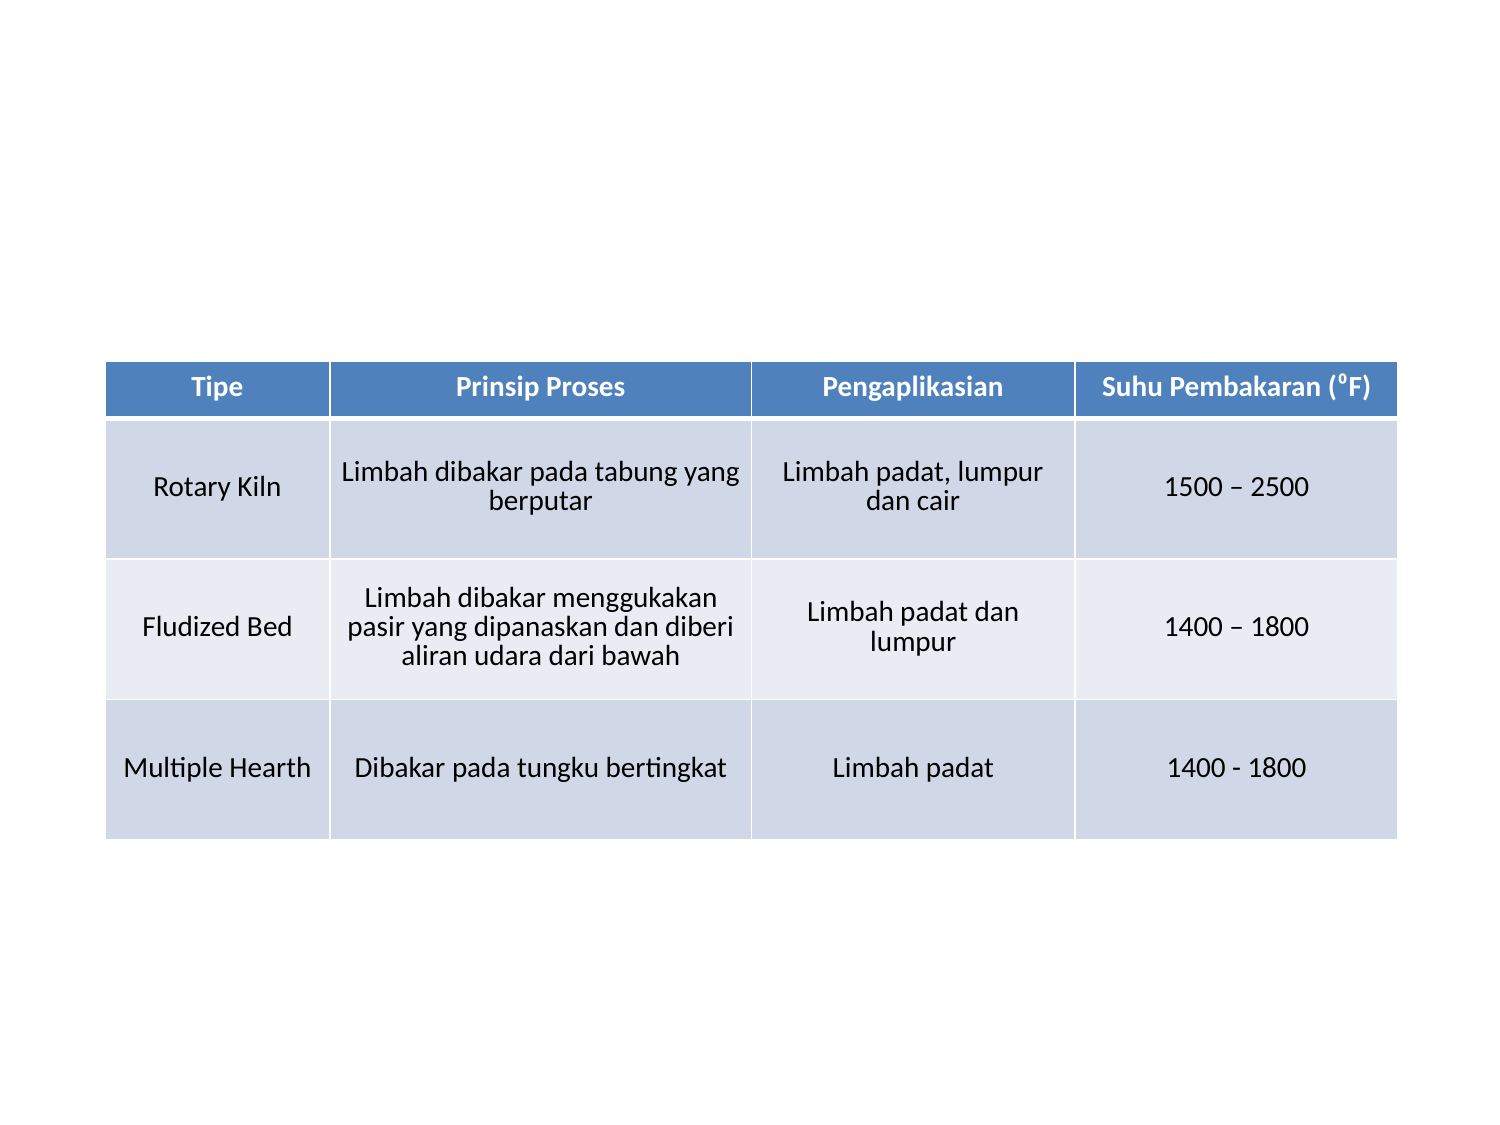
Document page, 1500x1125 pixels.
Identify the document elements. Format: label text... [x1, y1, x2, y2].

table_cell 1400 – 1800 [1076, 560, 1397, 699]
table_header Prinsip Proses [331, 362, 751, 416]
table_cell Limbah dibakar menggukakan pasir yang dipanaskan dan diberi aliran udara dari bawah [331, 560, 751, 699]
table_cell 1400 - 1800 [1076, 700, 1397, 839]
table_cell Limbah padat [752, 700, 1074, 839]
table_cell Limbah padat dan lumpur [752, 560, 1074, 699]
table_cell Dibakar pada tungku bertingkat [331, 700, 751, 839]
table_header Pengaplikasian [752, 362, 1074, 416]
table_header Suhu Pembakaran (⁰F) [1076, 362, 1397, 416]
table_cell Limbah dibakar pada tabung yang berputar [331, 421, 751, 558]
table_cell Limbah padat, lumpur dan cair [752, 421, 1074, 558]
table_cell Rotary Kiln [106, 421, 329, 558]
table_cell Fludized Bed [106, 560, 329, 699]
table_cell 1500 – 2500 [1076, 421, 1397, 558]
table_header Tipe [106, 362, 329, 416]
table_cell Multiple Hearth [106, 700, 329, 839]
